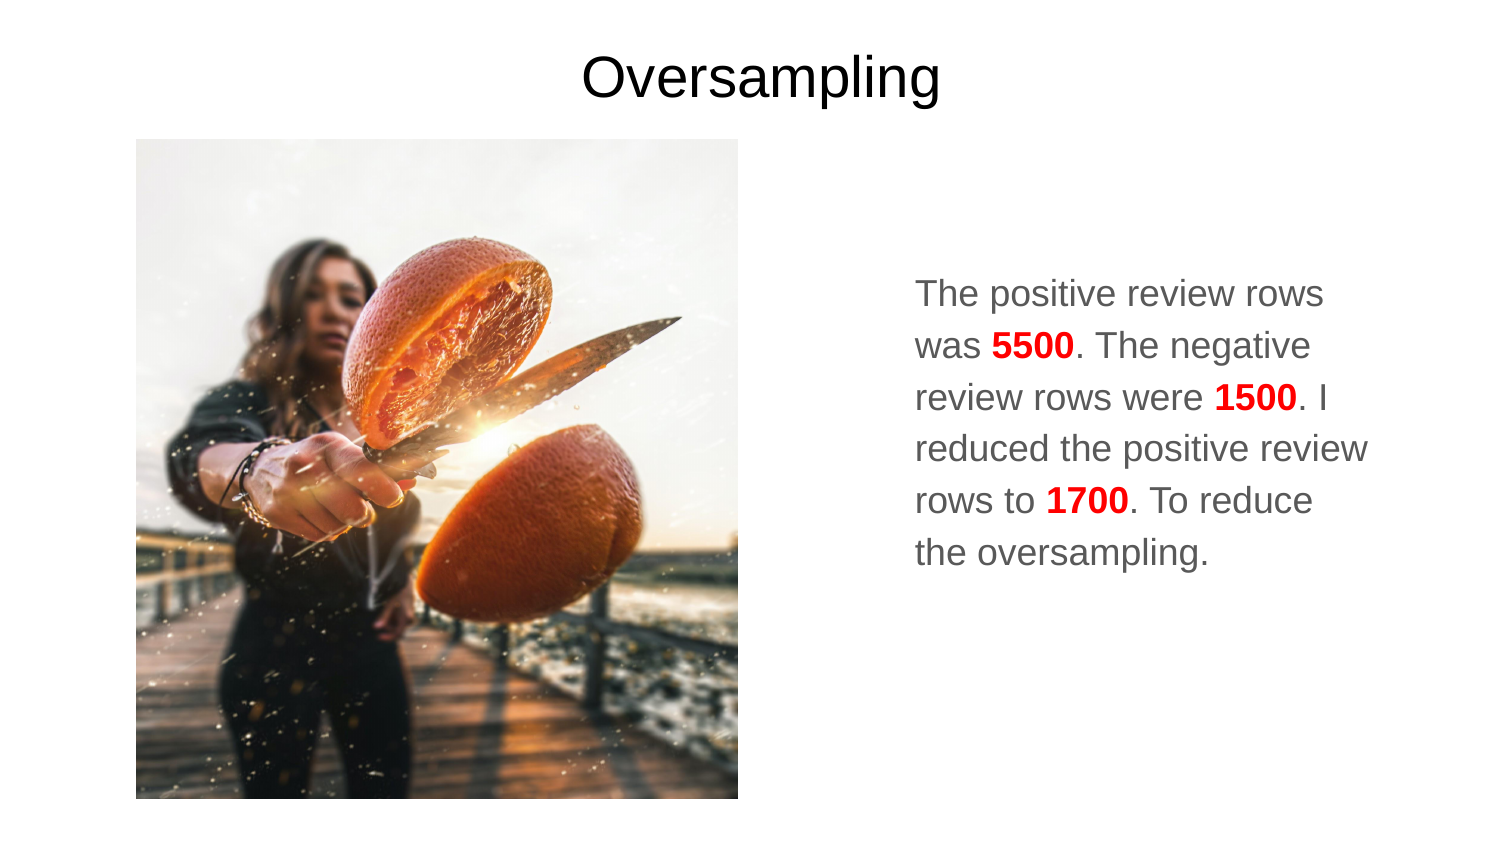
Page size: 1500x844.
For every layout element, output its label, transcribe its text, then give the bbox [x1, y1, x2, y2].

picture [135, 139, 738, 799]
title Oversampling [70, 24, 1469, 119]
list The positive review rows was 5500. The negative review rows were 1500. I reduced the positive review rows to 1700. To reduce the oversampling. [899, 247, 1384, 750]
